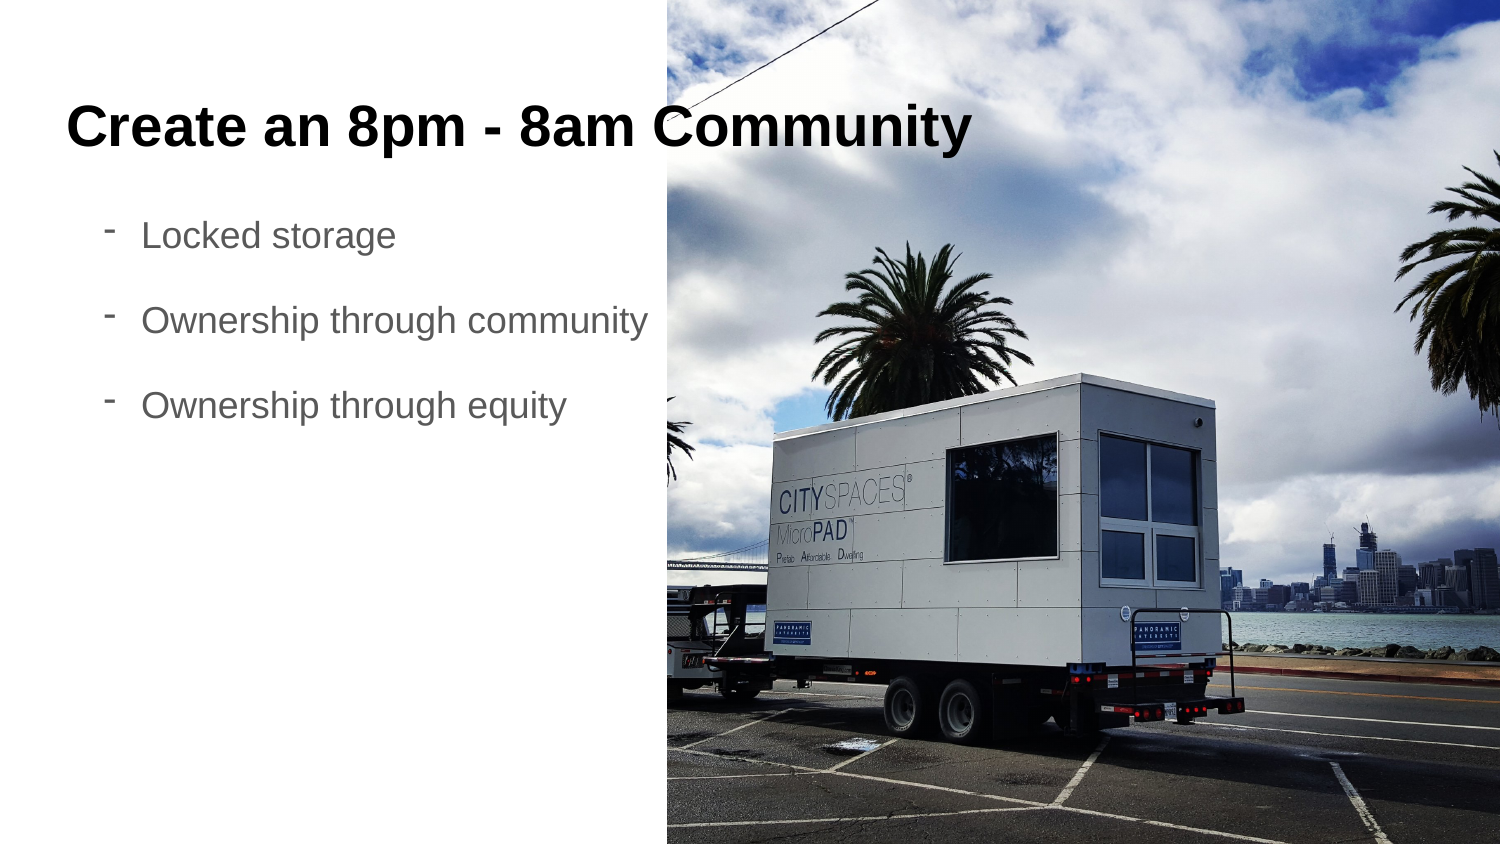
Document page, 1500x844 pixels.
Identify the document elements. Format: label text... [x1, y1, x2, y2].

title Create an 8pm - 8am Community [51, 72, 662, 167]
list Locked storage Ownership through community Ownership through equity [51, 189, 662, 750]
picture [667, 0, 1500, 844]
